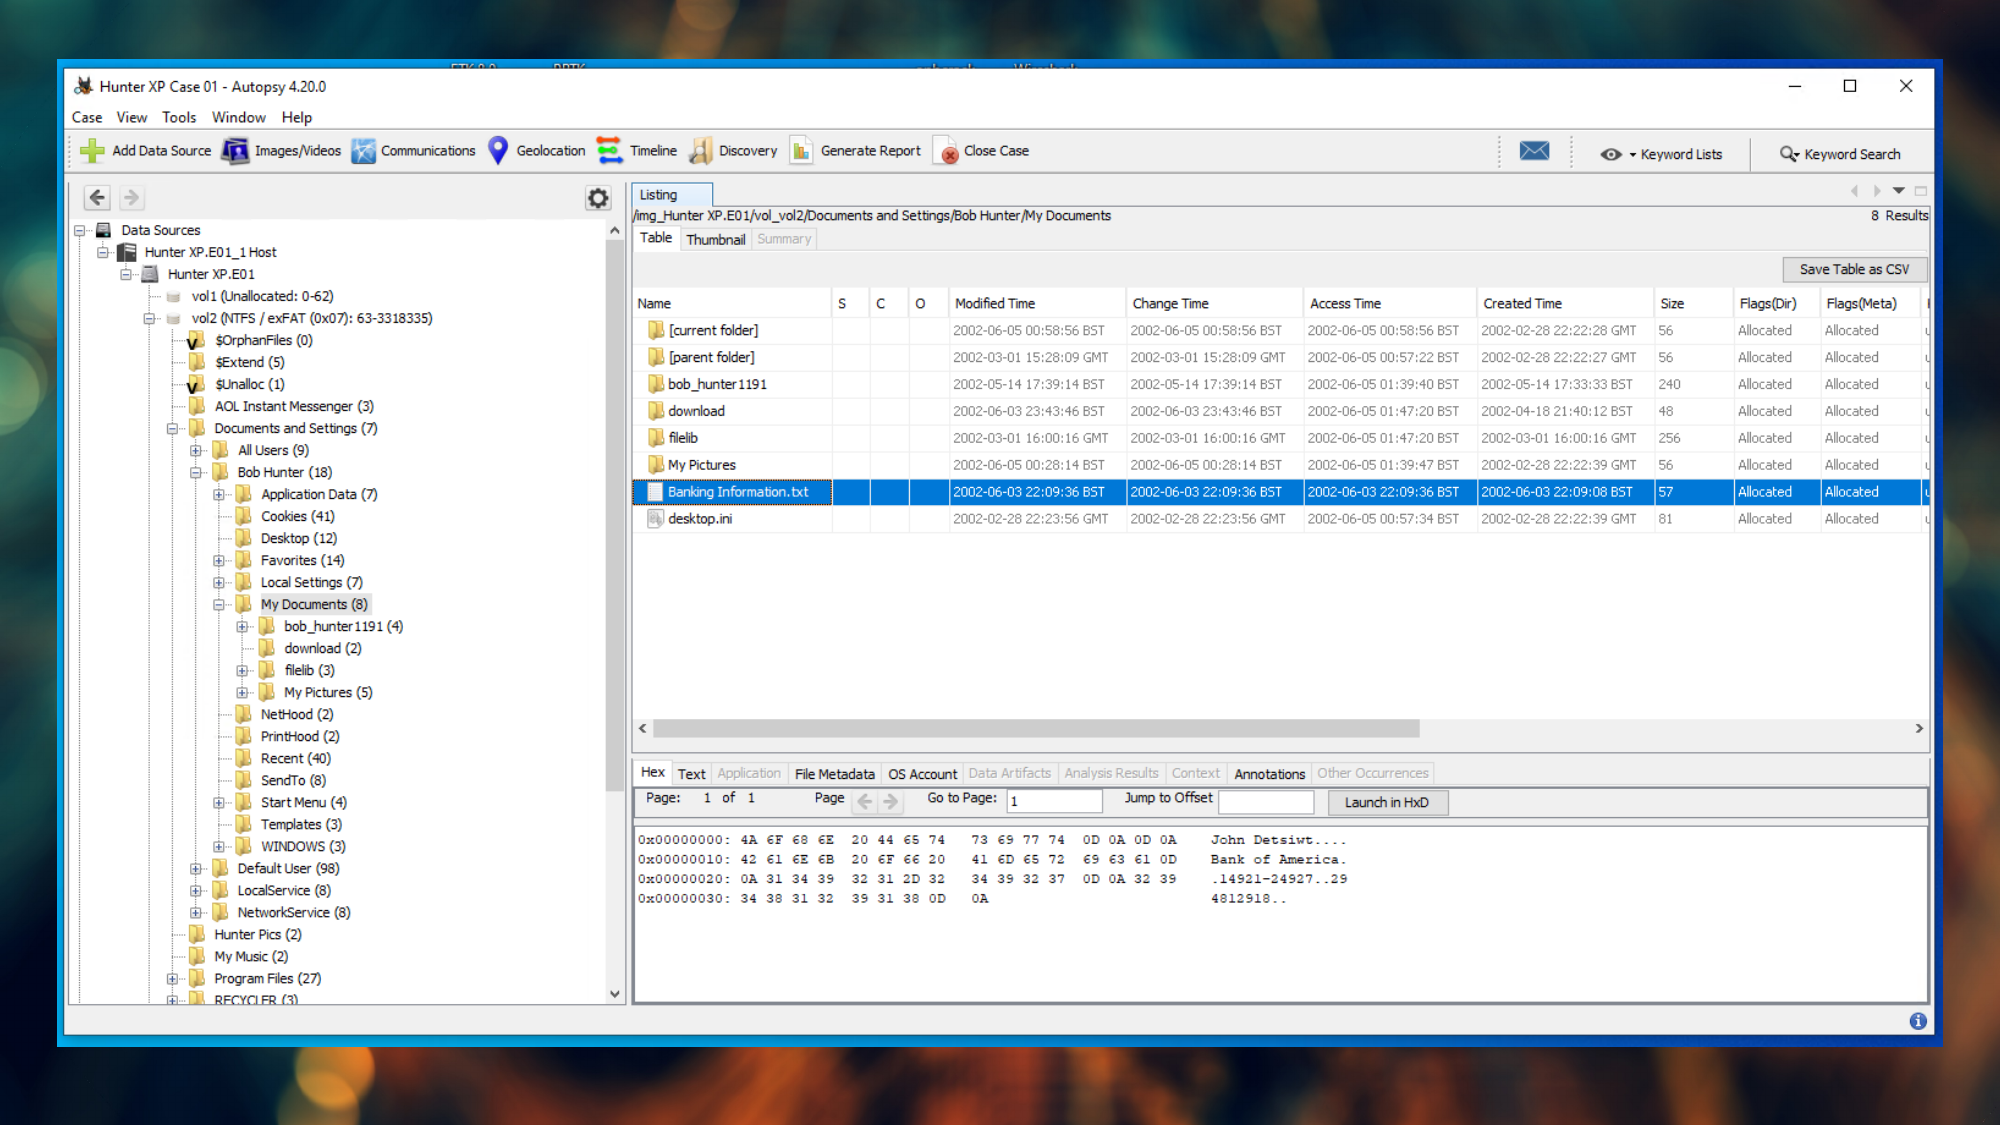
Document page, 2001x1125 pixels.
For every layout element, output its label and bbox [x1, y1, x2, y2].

list [0, 0, 2000, 1125]
picture [63, 59, 1943, 1047]
